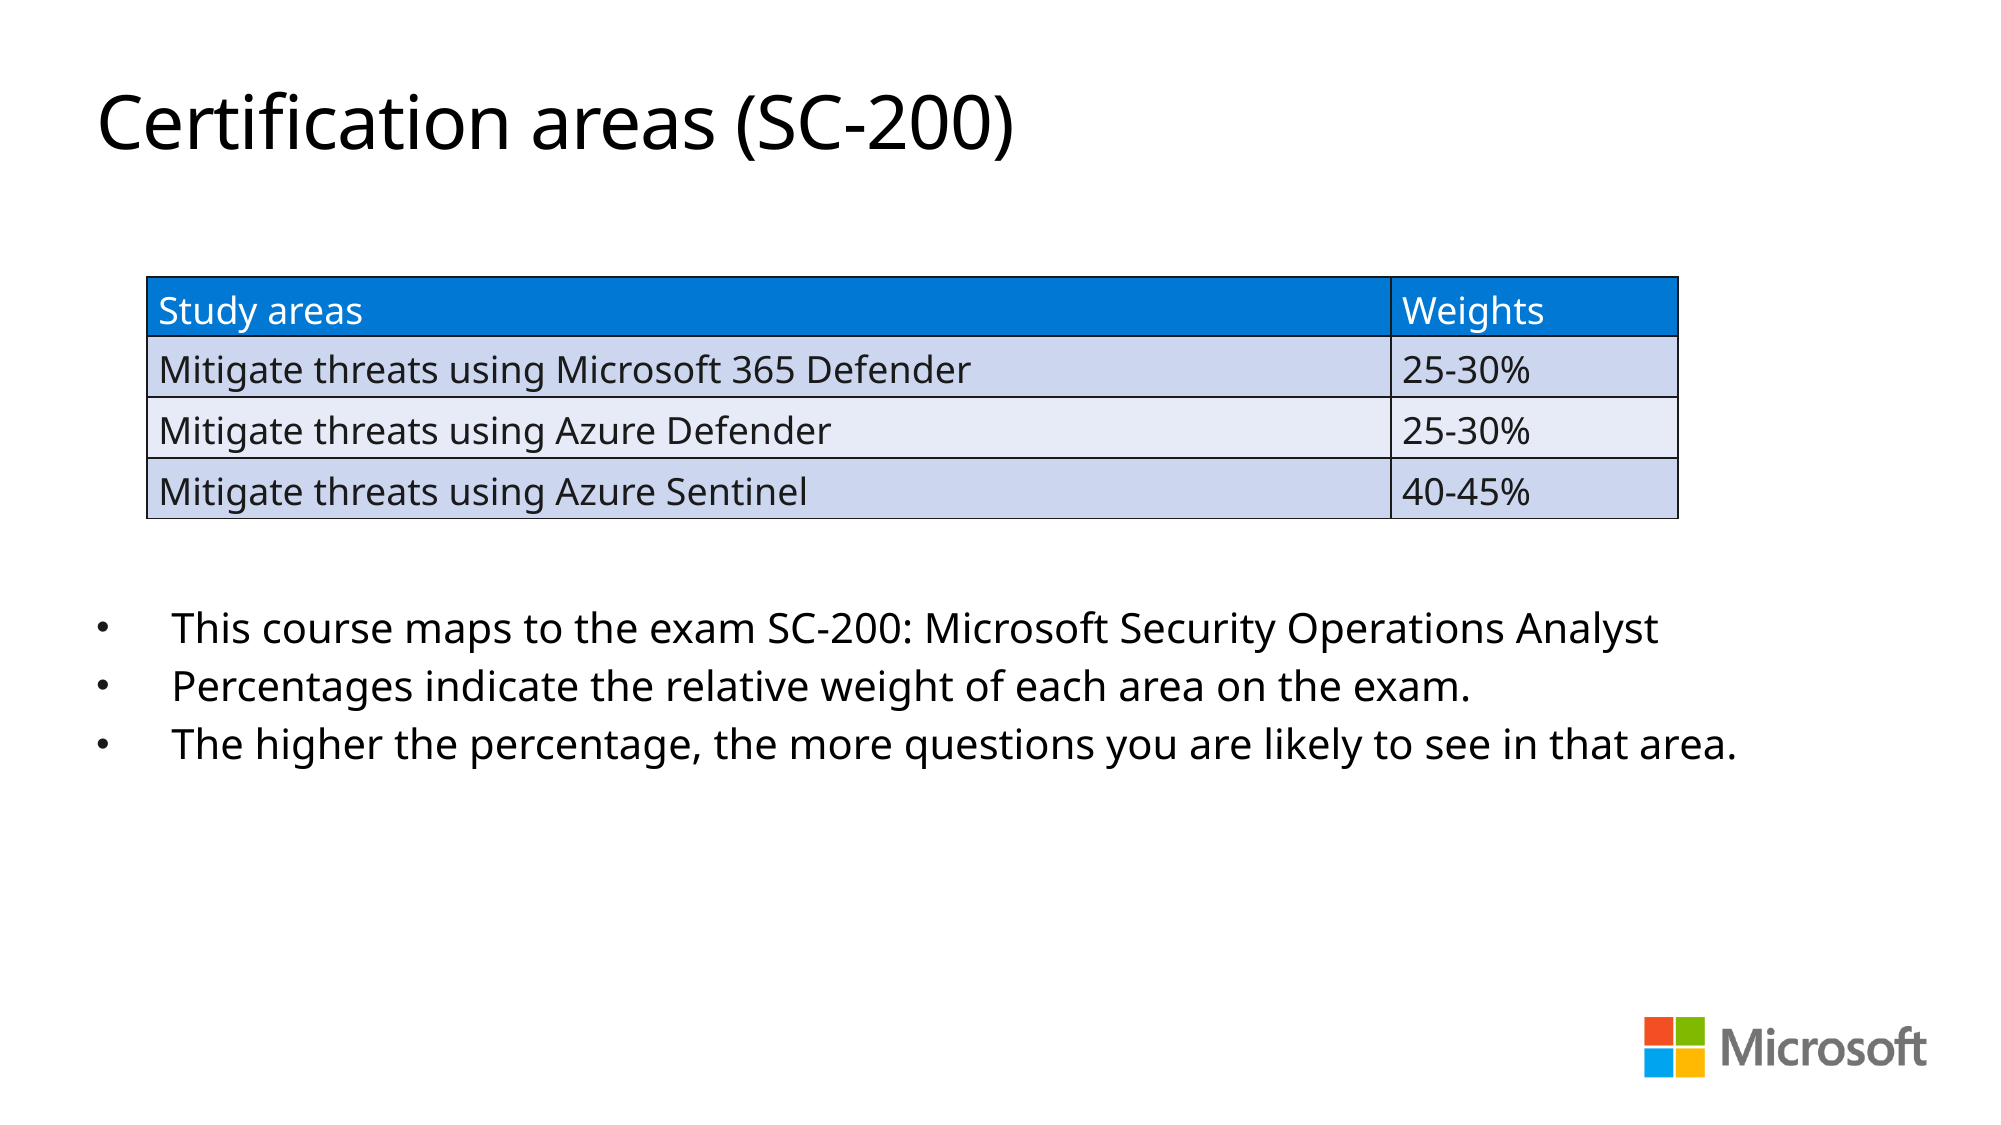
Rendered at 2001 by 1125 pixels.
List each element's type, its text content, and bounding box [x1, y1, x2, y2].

table_cell 25-30% [1392, 337, 1677, 396]
table_cell Mitigate threats using Azure Defender [148, 398, 1390, 457]
table_header Weights [1392, 278, 1677, 335]
table_cell 40-45% [1392, 459, 1677, 518]
table_cell Mitigate threats using Azure Sentinel [148, 459, 1390, 518]
table_header Study areas [148, 278, 1390, 335]
table_cell Mitigate threats using Microsoft 365 Defender [148, 337, 1390, 396]
table_cell 25-30% [1392, 398, 1677, 457]
title Certification areas (SC-200) [96, 75, 1904, 166]
picture [1605, 980, 1965, 1113]
list This course maps to the exam SC-200: Microsoft Security Operations Analyst Percentages indicate the relative weight of each area on the exam. The higher the percentage, the more questions you are likely to see in that area. [96, 601, 1773, 774]
